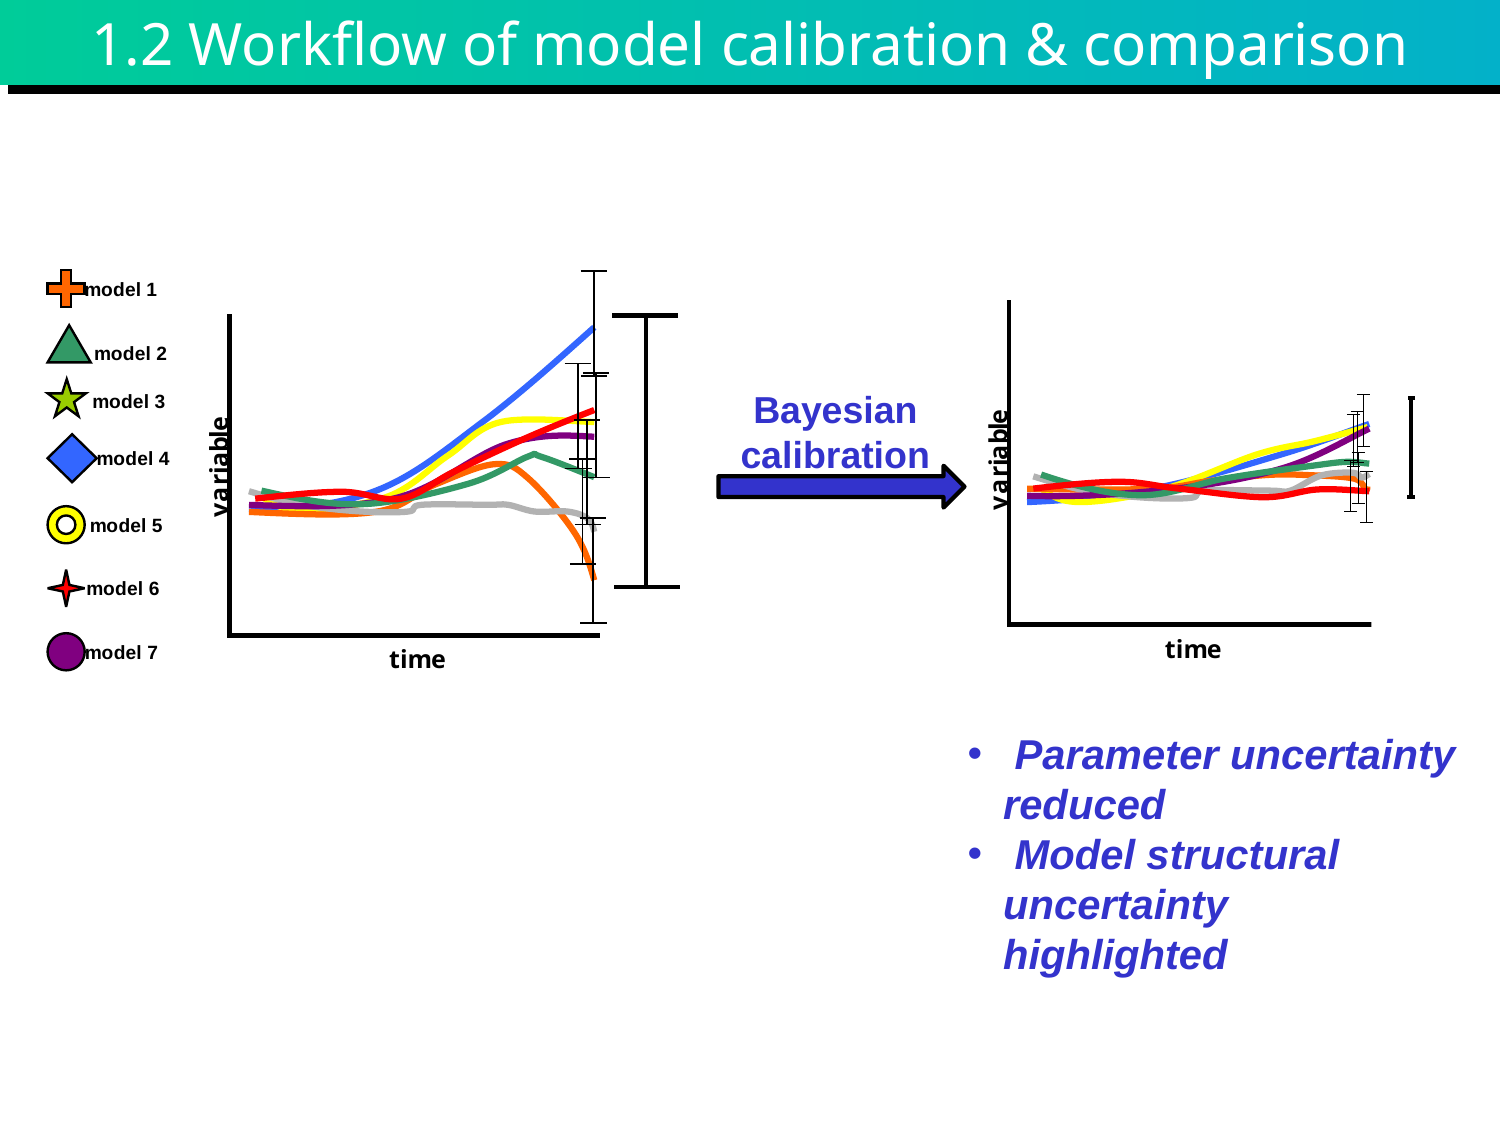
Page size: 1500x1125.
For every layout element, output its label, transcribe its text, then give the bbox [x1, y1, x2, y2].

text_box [40, 267, 681, 675]
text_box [713, 299, 1479, 938]
title 1.2 Workflow of model calibration & comparison [0, 0, 1500, 86]
